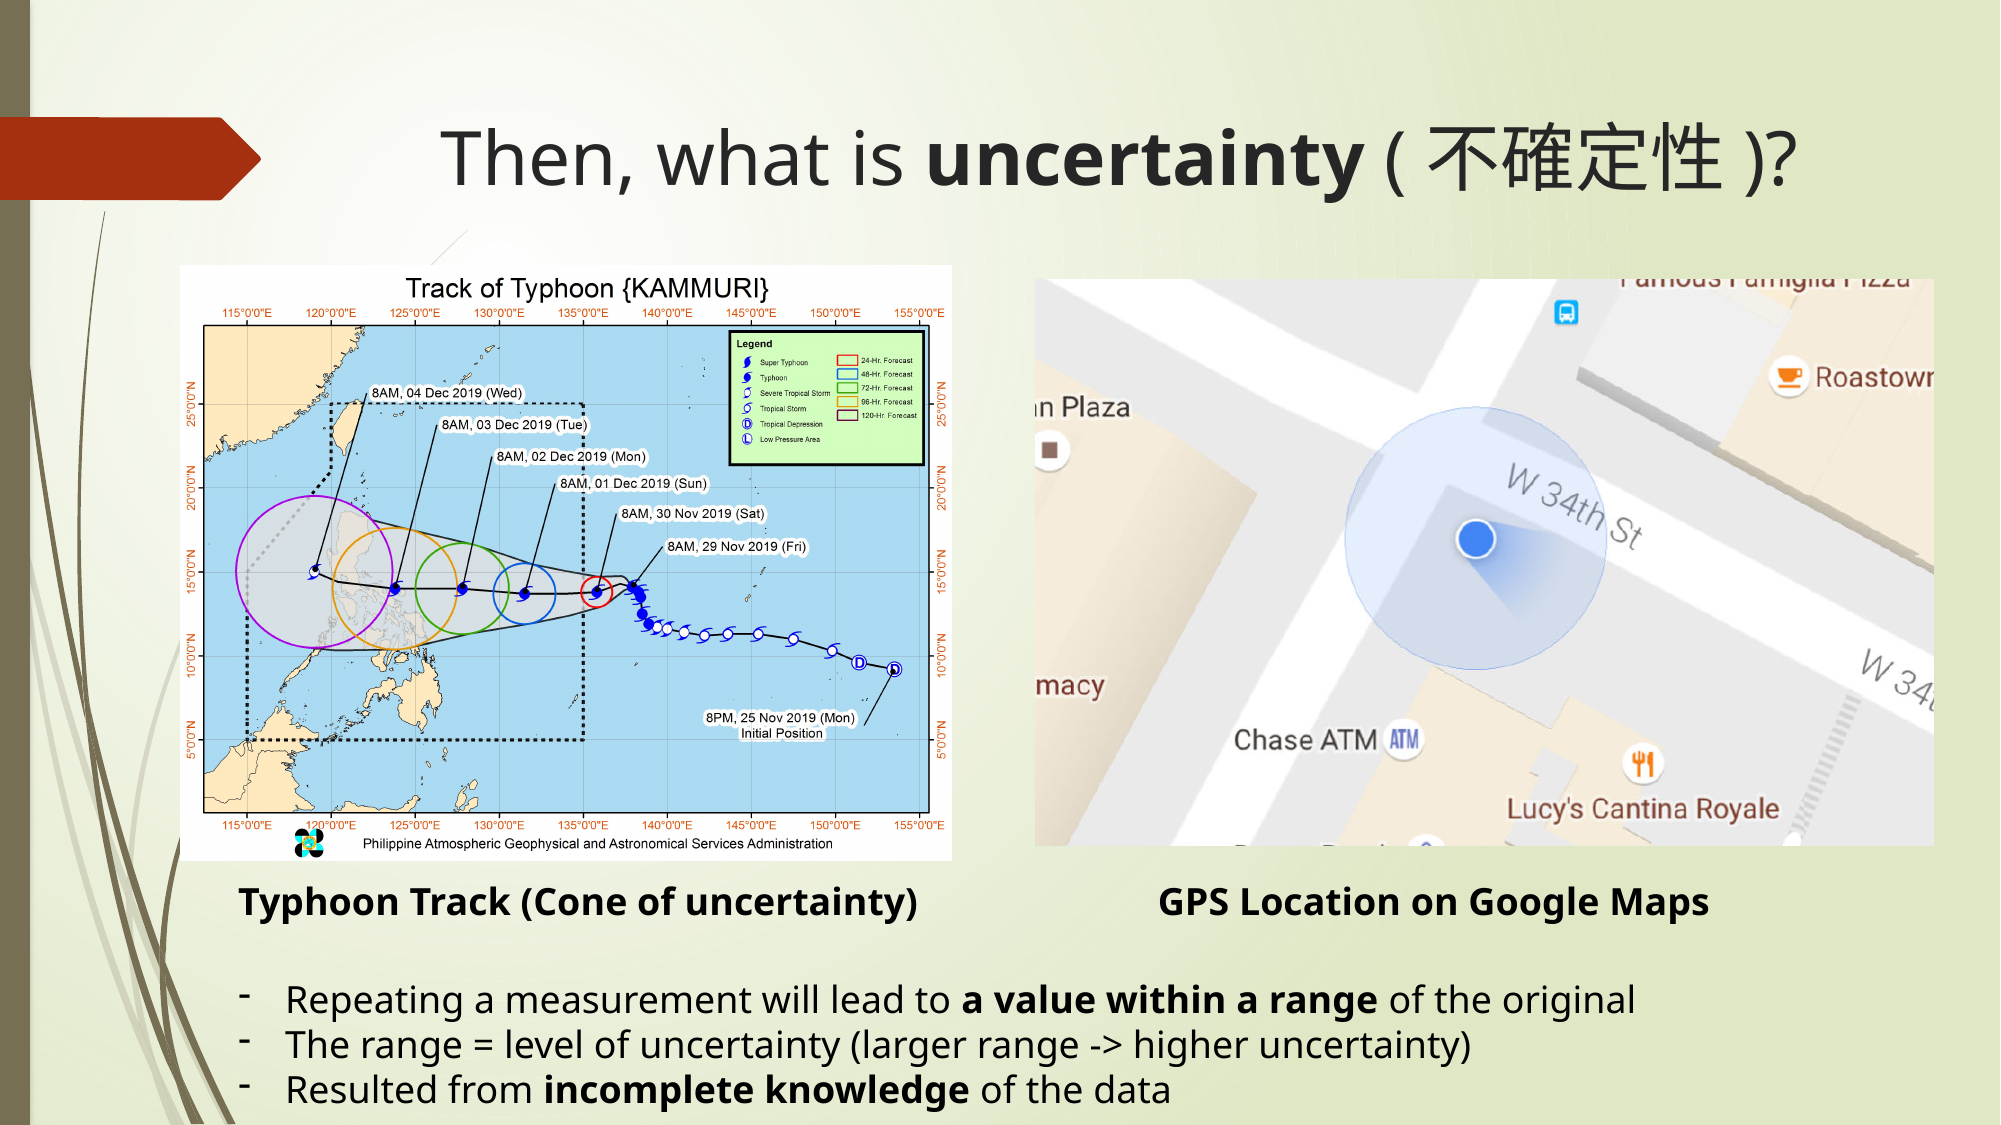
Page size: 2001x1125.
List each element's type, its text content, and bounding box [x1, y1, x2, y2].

text_box Typhoon Track (Cone of uncertainty) [223, 870, 952, 931]
picture [180, 264, 952, 861]
title Then, what is uncertainty (不確定性)? [425, 102, 1888, 313]
text_box Repeating a measurement will lead to a value within a range of the original The range = level of uncertainty (larger range -> higher uncertainty) Resulted from incomplete knowledge of the data [223, 968, 1827, 1119]
text_box GPS Location on Google Maps [1143, 870, 1872, 931]
picture [1035, 279, 1935, 846]
